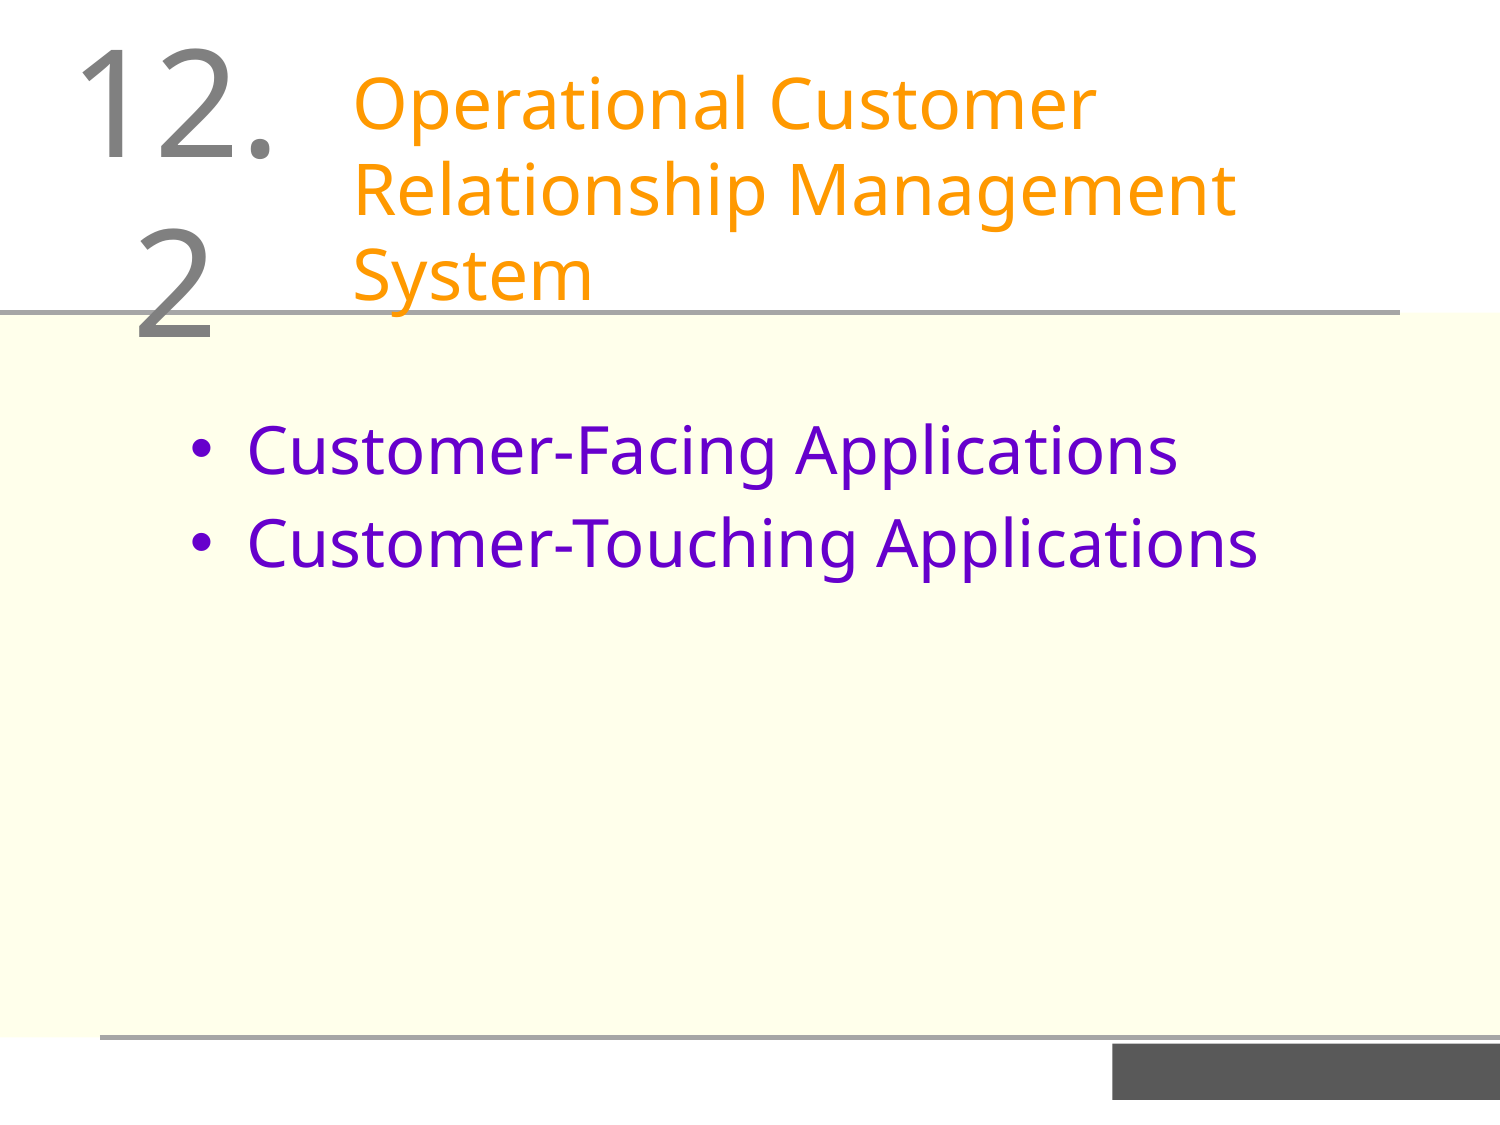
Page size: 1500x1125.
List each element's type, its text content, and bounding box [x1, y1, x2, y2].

list Customer-Facing Applications Customer-Touching Applications [174, 399, 1413, 1025]
subtitle Operational Customer Relationship Management System [337, 50, 1413, 325]
list 12.2 [12, 0, 338, 250]
